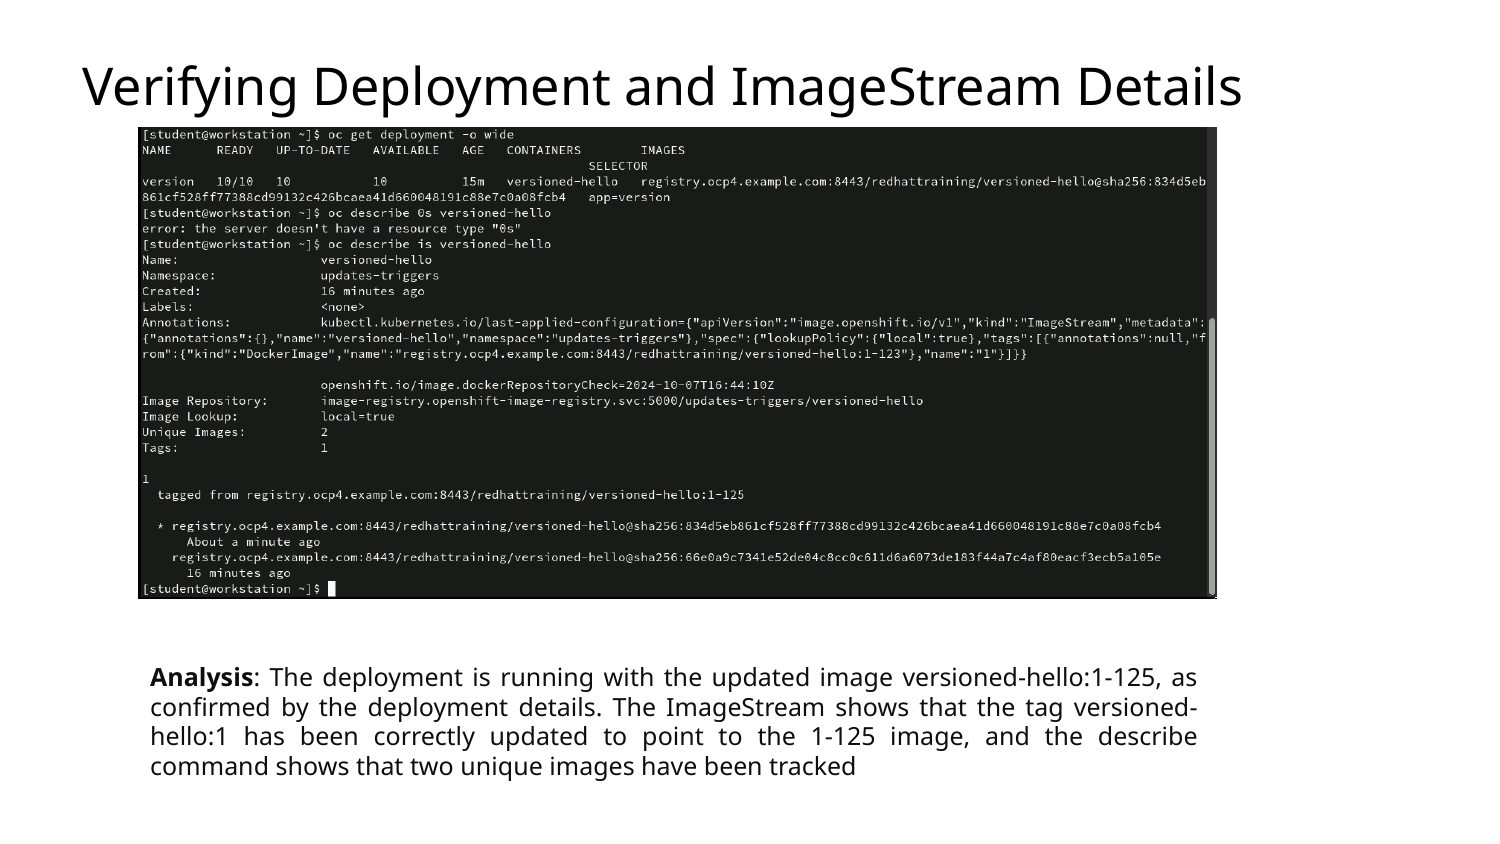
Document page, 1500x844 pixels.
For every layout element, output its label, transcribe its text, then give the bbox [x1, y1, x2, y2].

picture [137, 127, 1217, 599]
title Verifying Deployment and ImageStream Details [67, 38, 1410, 178]
text_box Analysis: The deployment is running with the updated image versioned-hello:1-125, as confirmed by the deployment details. The ImageStream shows that the tag versioned-hello:1 has been correctly updated to point to the 1-125 image, and the describe command shows that two unique images have been tracked [135, 653, 1214, 819]
